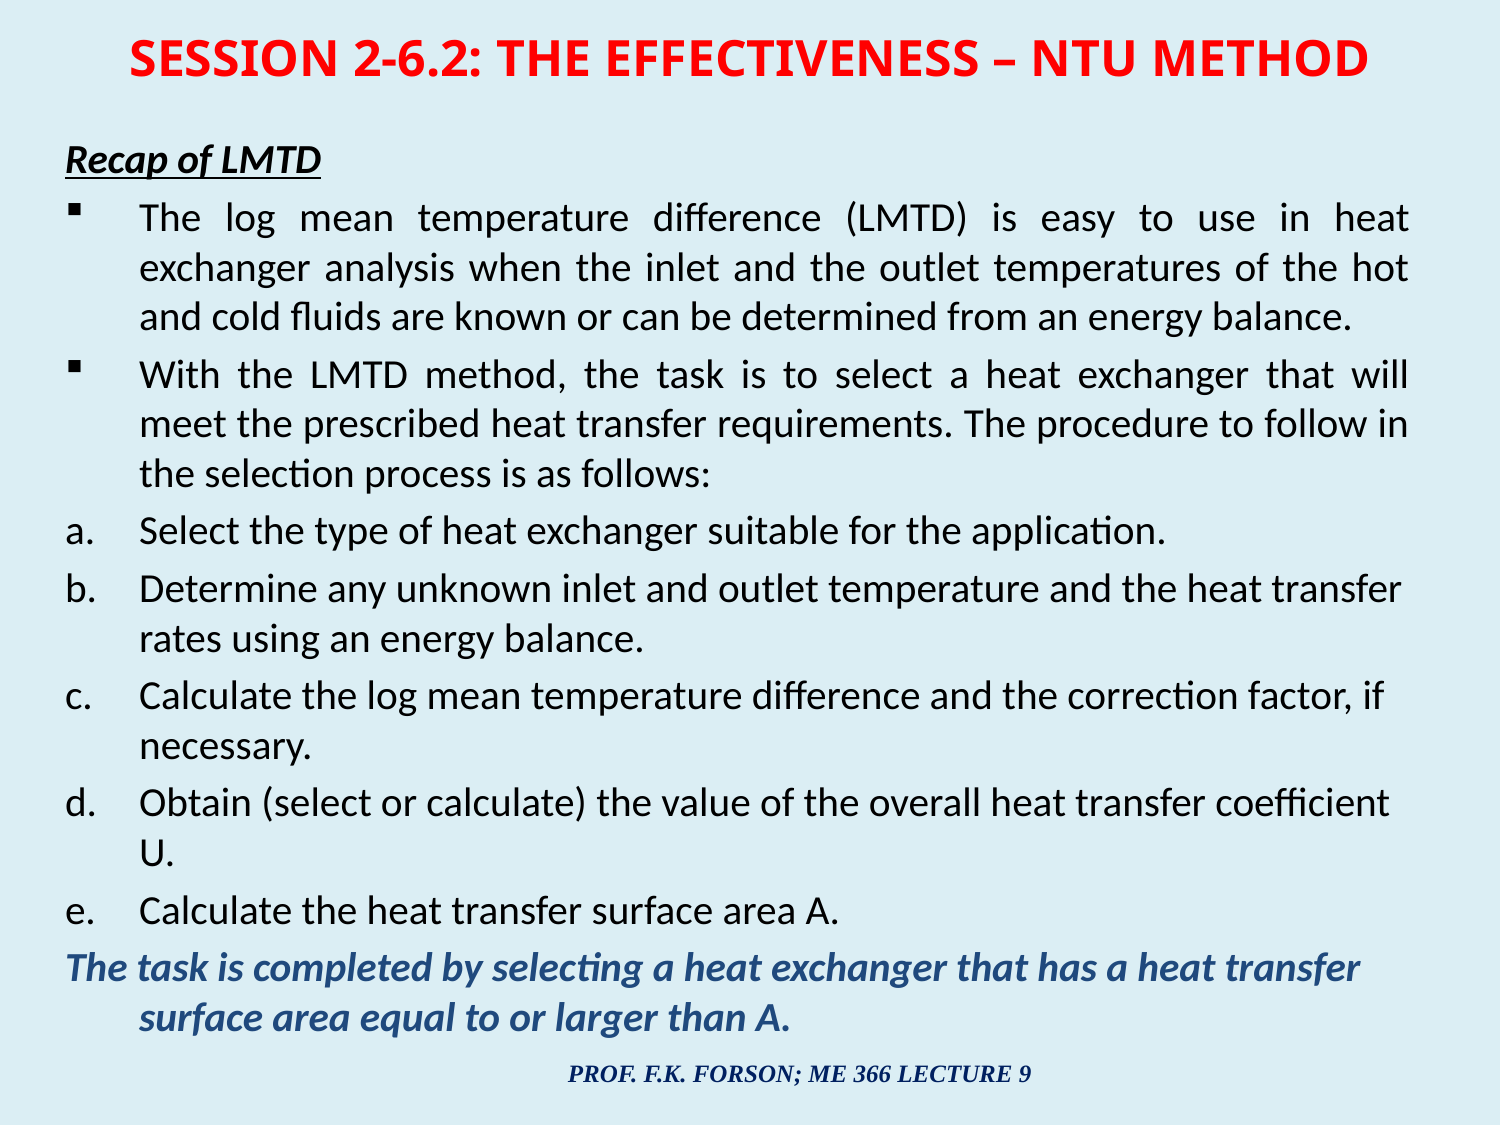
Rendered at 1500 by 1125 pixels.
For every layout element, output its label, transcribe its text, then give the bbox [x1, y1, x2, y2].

title SESSION 2-6.2: THE EFFECTIVENESS – NTU METHOD [50, 12, 1450, 100]
subtitle Recap of LMTD The log mean temperature difference (LMTD) is easy to use in heat exchanger analysis when the inlet and the outlet temperatures of the hot and cold fluids are known or can be determined from an energy balance. With the LMTD method, the task is to select a heat exchanger that will meet the prescribed heat transfer requirements. The procedure to follow in the selection process is as follows: Select the type of heat exchanger suitable for the application. Determine any unknown inlet and outlet temperature and the heat transfer rates using an energy balance. Calculate the log mean temperature difference and the correction factor, if necessary. Obtain (select or calculate) the value of the overall heat transfer coefficient U. Calculate the heat transfer surface area A. The task is completed by selecting a heat exchanger that has a heat transfer surface area equal to or larger than A. [50, 125, 1425, 1050]
footer PROF. F.K. FORSON; ME 366 LECTURE 9 [512, 1042, 1088, 1103]
